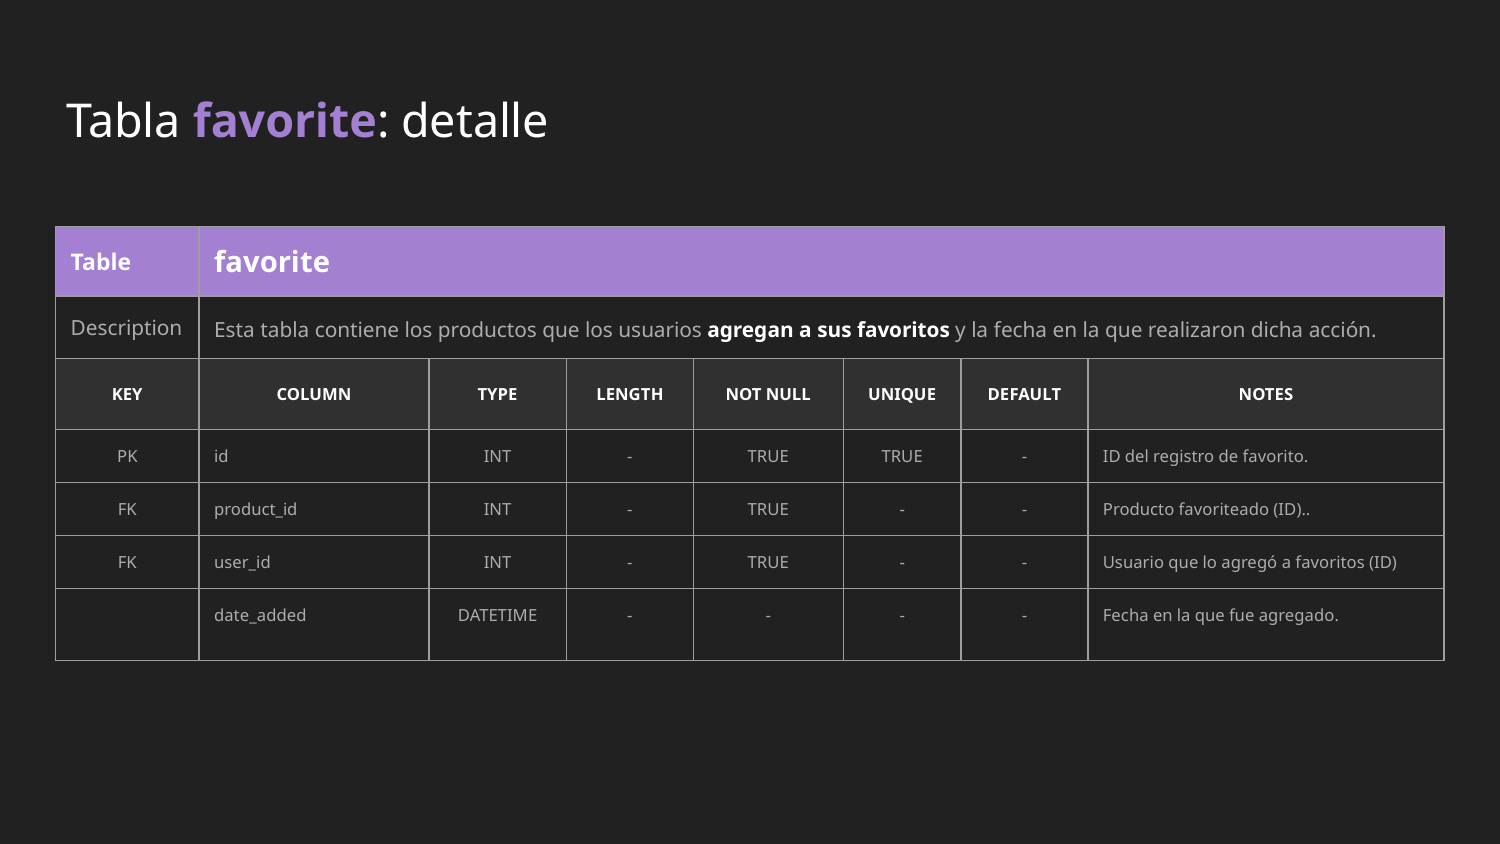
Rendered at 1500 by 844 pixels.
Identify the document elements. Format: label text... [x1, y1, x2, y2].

table_cell TRUE [694, 536, 843, 588]
table_cell Producto favoriteado (ID).. [1089, 483, 1443, 535]
table_cell - [567, 589, 693, 660]
table_cell TRUE [844, 430, 960, 482]
table_cell product_id [200, 483, 428, 535]
table_cell INT [430, 430, 566, 482]
table_cell Description [56, 297, 198, 358]
table_cell - [567, 430, 693, 482]
table_cell - [694, 589, 843, 660]
table_cell INT [430, 536, 566, 588]
table_cell TRUE [694, 430, 843, 482]
table_cell DATETIME [430, 589, 566, 660]
table_cell PK [56, 430, 198, 482]
table_header Table [56, 227, 198, 295]
table_cell - [844, 589, 960, 660]
table_cell KEY [56, 359, 198, 429]
table_cell ID del registro de favorito. [1089, 430, 1443, 482]
table_cell [56, 589, 198, 660]
table_cell FK [56, 536, 198, 588]
table_header favorite [200, 227, 1443, 295]
table_cell - [844, 536, 960, 588]
table_cell user_id [200, 536, 428, 588]
table_cell id [200, 430, 428, 482]
table_cell - [567, 483, 693, 535]
table_cell - [567, 536, 693, 588]
table_cell - [844, 483, 960, 535]
table_cell Fecha en la que fue agregado. [1089, 589, 1443, 660]
table_cell INT [430, 483, 566, 535]
table_cell COLUMN [200, 359, 428, 429]
table_cell NOTES [1089, 359, 1443, 429]
table_cell - [962, 430, 1087, 482]
table_cell - [962, 483, 1087, 535]
table_cell - [962, 536, 1087, 588]
table_cell TRUE [694, 483, 843, 535]
table_cell Esta tabla contiene los productos que los usuarios agregan a sus favoritos y la fecha en la que realizaron dicha acción. [200, 297, 1443, 358]
table_cell FK [56, 483, 198, 535]
table_cell - [962, 589, 1087, 660]
title Tabla favorite: detalle [51, 72, 1449, 167]
table_cell TYPE [430, 359, 566, 429]
table_cell UNIQUE [844, 359, 960, 429]
table_cell NOT NULL [694, 359, 843, 429]
table_cell date_added [200, 589, 428, 660]
table_cell Usuario que lo agregó a favoritos (ID) [1089, 536, 1443, 588]
table_cell DEFAULT [962, 359, 1087, 429]
table_cell LENGTH [567, 359, 693, 429]
